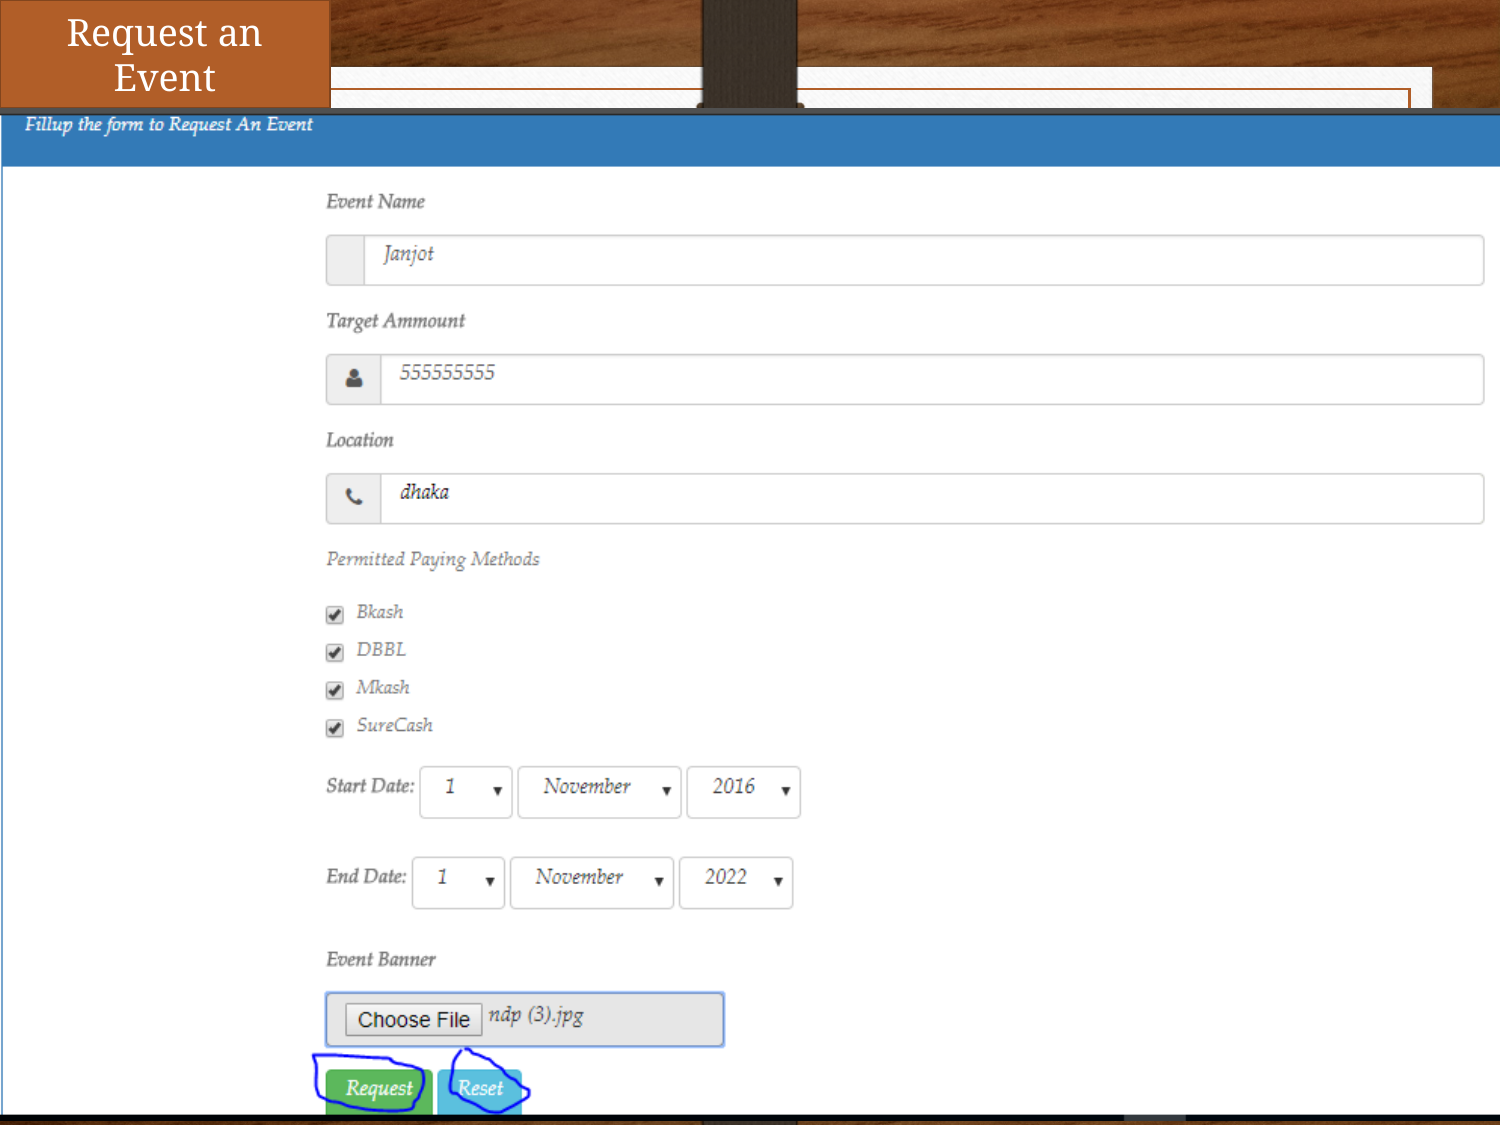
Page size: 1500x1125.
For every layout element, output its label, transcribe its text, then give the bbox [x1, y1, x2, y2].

text_box Request an Event [0, 0, 331, 108]
picture [0, 0, 1500, 1125]
picture [331, 0, 699, 88]
